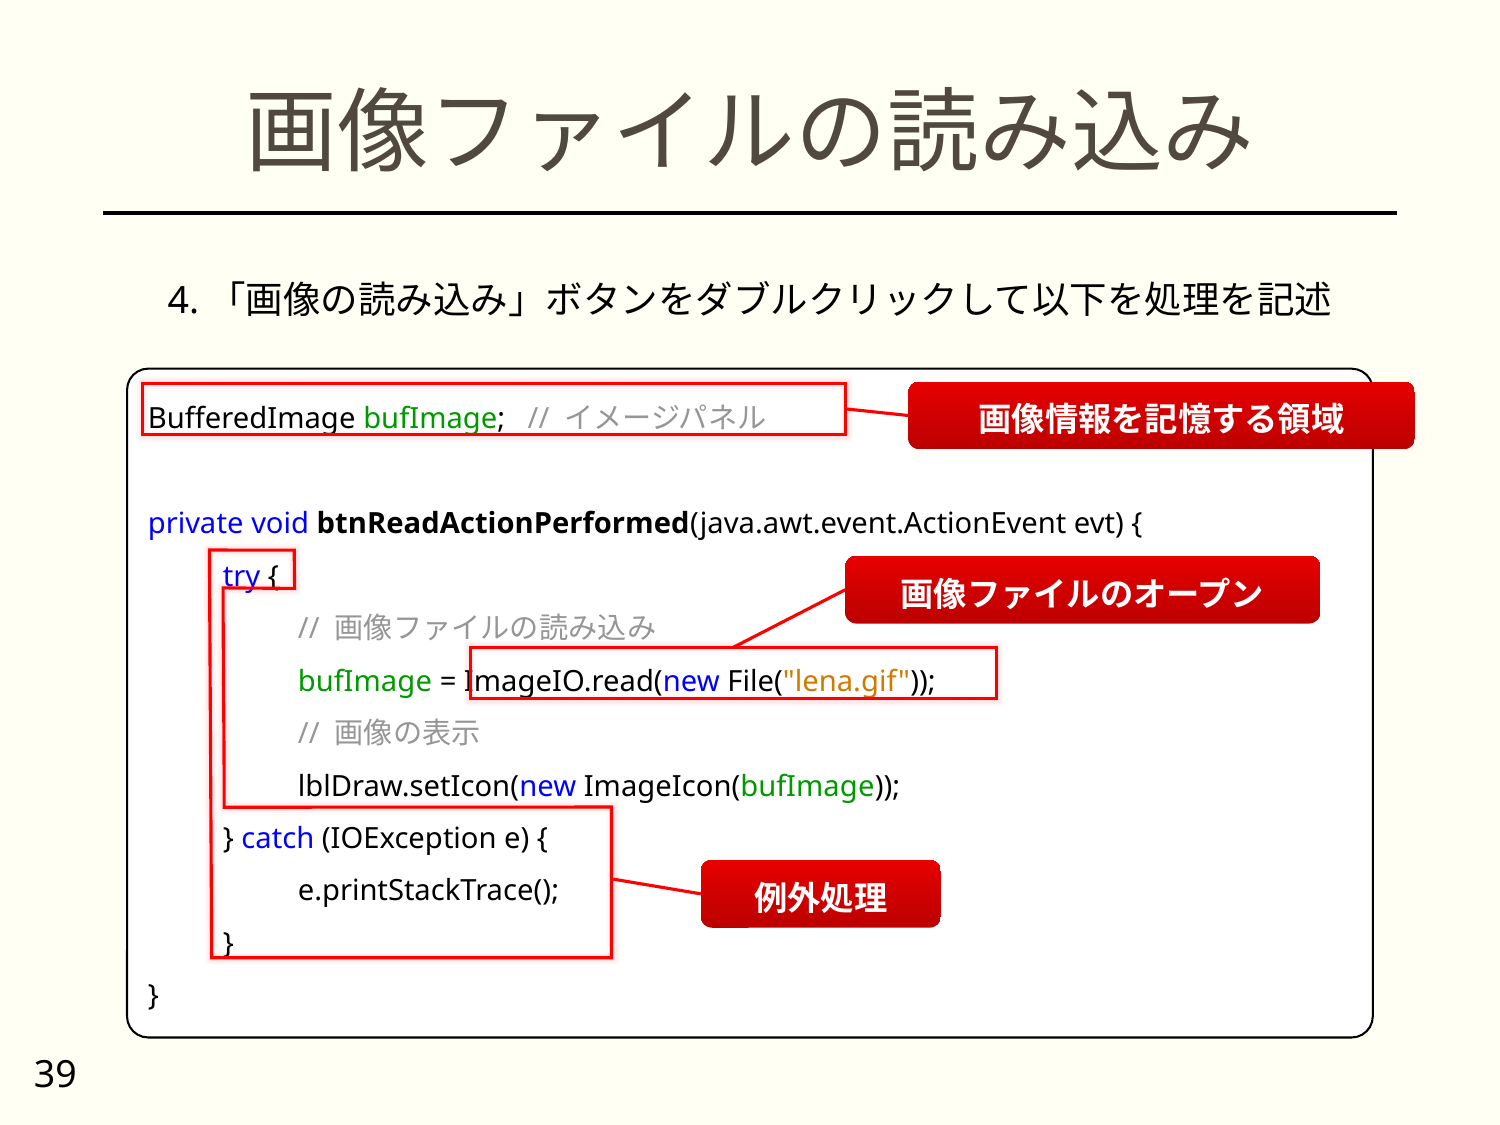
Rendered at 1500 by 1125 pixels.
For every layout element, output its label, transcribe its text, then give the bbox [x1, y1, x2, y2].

text_box 4.「画像の読み込み」ボタンをダブルクリックして以下を処理を記述 [103, 252, 1397, 350]
text_box [469, 646, 998, 700]
text_box 例外処理 [700, 859, 942, 929]
title 画像ファイルの読み込み [103, 71, 1397, 200]
text_box BufferedImage bufImage; // イメージパネル private void btnReadActionPerformed(java.awt.event.ActionEvent evt) { try { // 画像ファイルの読み込み bufImage = ImageIO.read(new File("lena.gif")); // 画像の表示 lblDraw.setIcon(new ImageIcon(bufImage)); } catch (IOException e) { e.printStackTrace(); } } [125, 367, 1374, 1039]
text_box 画像ファイルのオープン [844, 555, 1321, 625]
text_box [733, 589, 846, 648]
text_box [611, 878, 701, 894]
text_box [208, 549, 613, 959]
text_box [142, 382, 846, 436]
slide_number 39 [19, 1042, 357, 1103]
text_box 画像情報を記憶する領域 [907, 381, 1416, 450]
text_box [845, 408, 909, 416]
